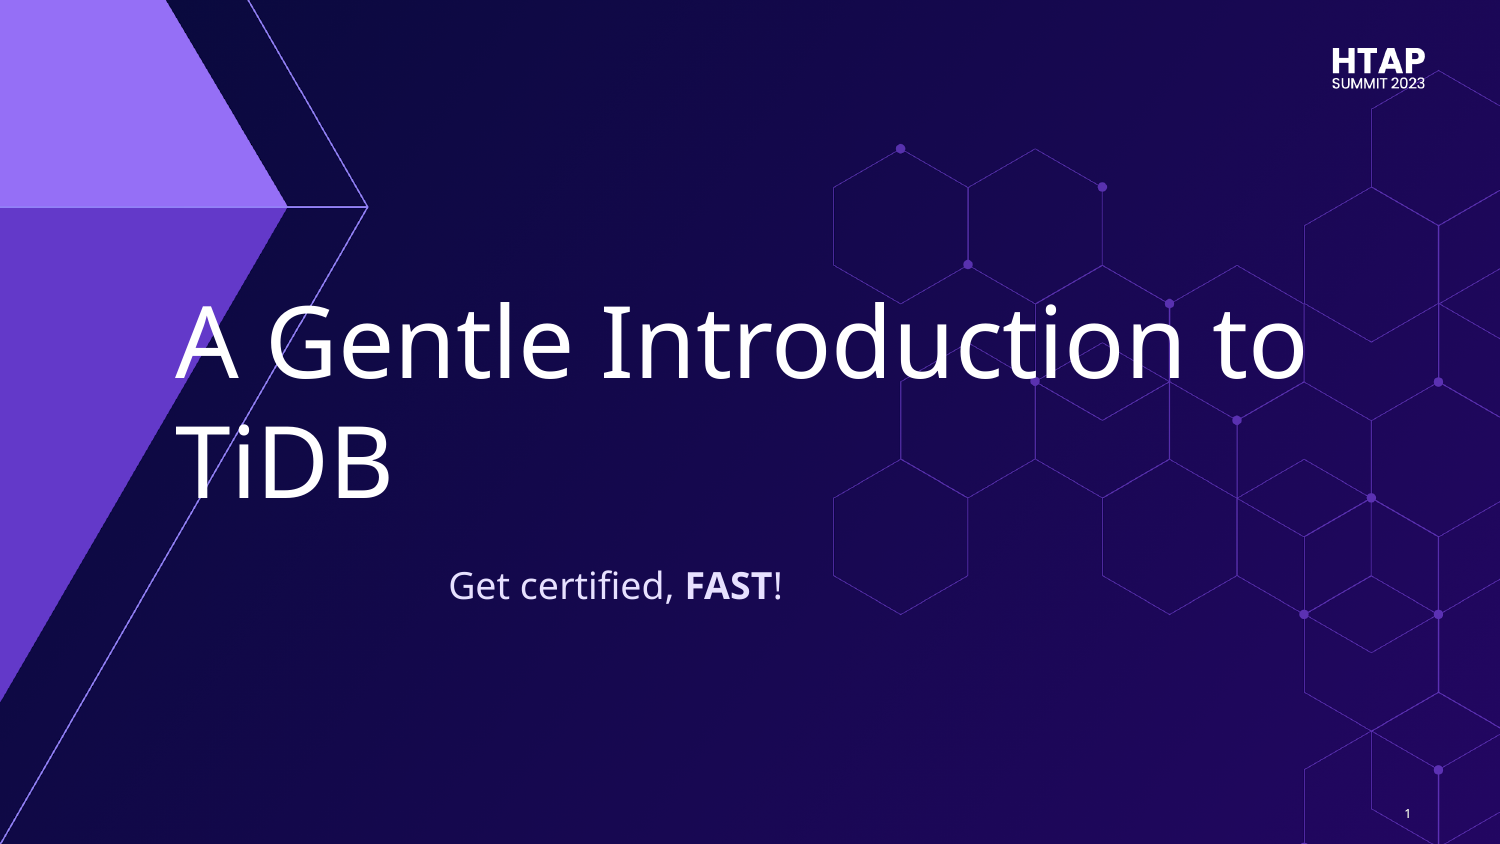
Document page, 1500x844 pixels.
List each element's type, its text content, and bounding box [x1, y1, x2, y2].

subtitle Get certified, FAST! [433, 539, 1427, 670]
title A Gentle Introduction to TiDB [160, 147, 1427, 534]
picture [0, 0, 1500, 844]
